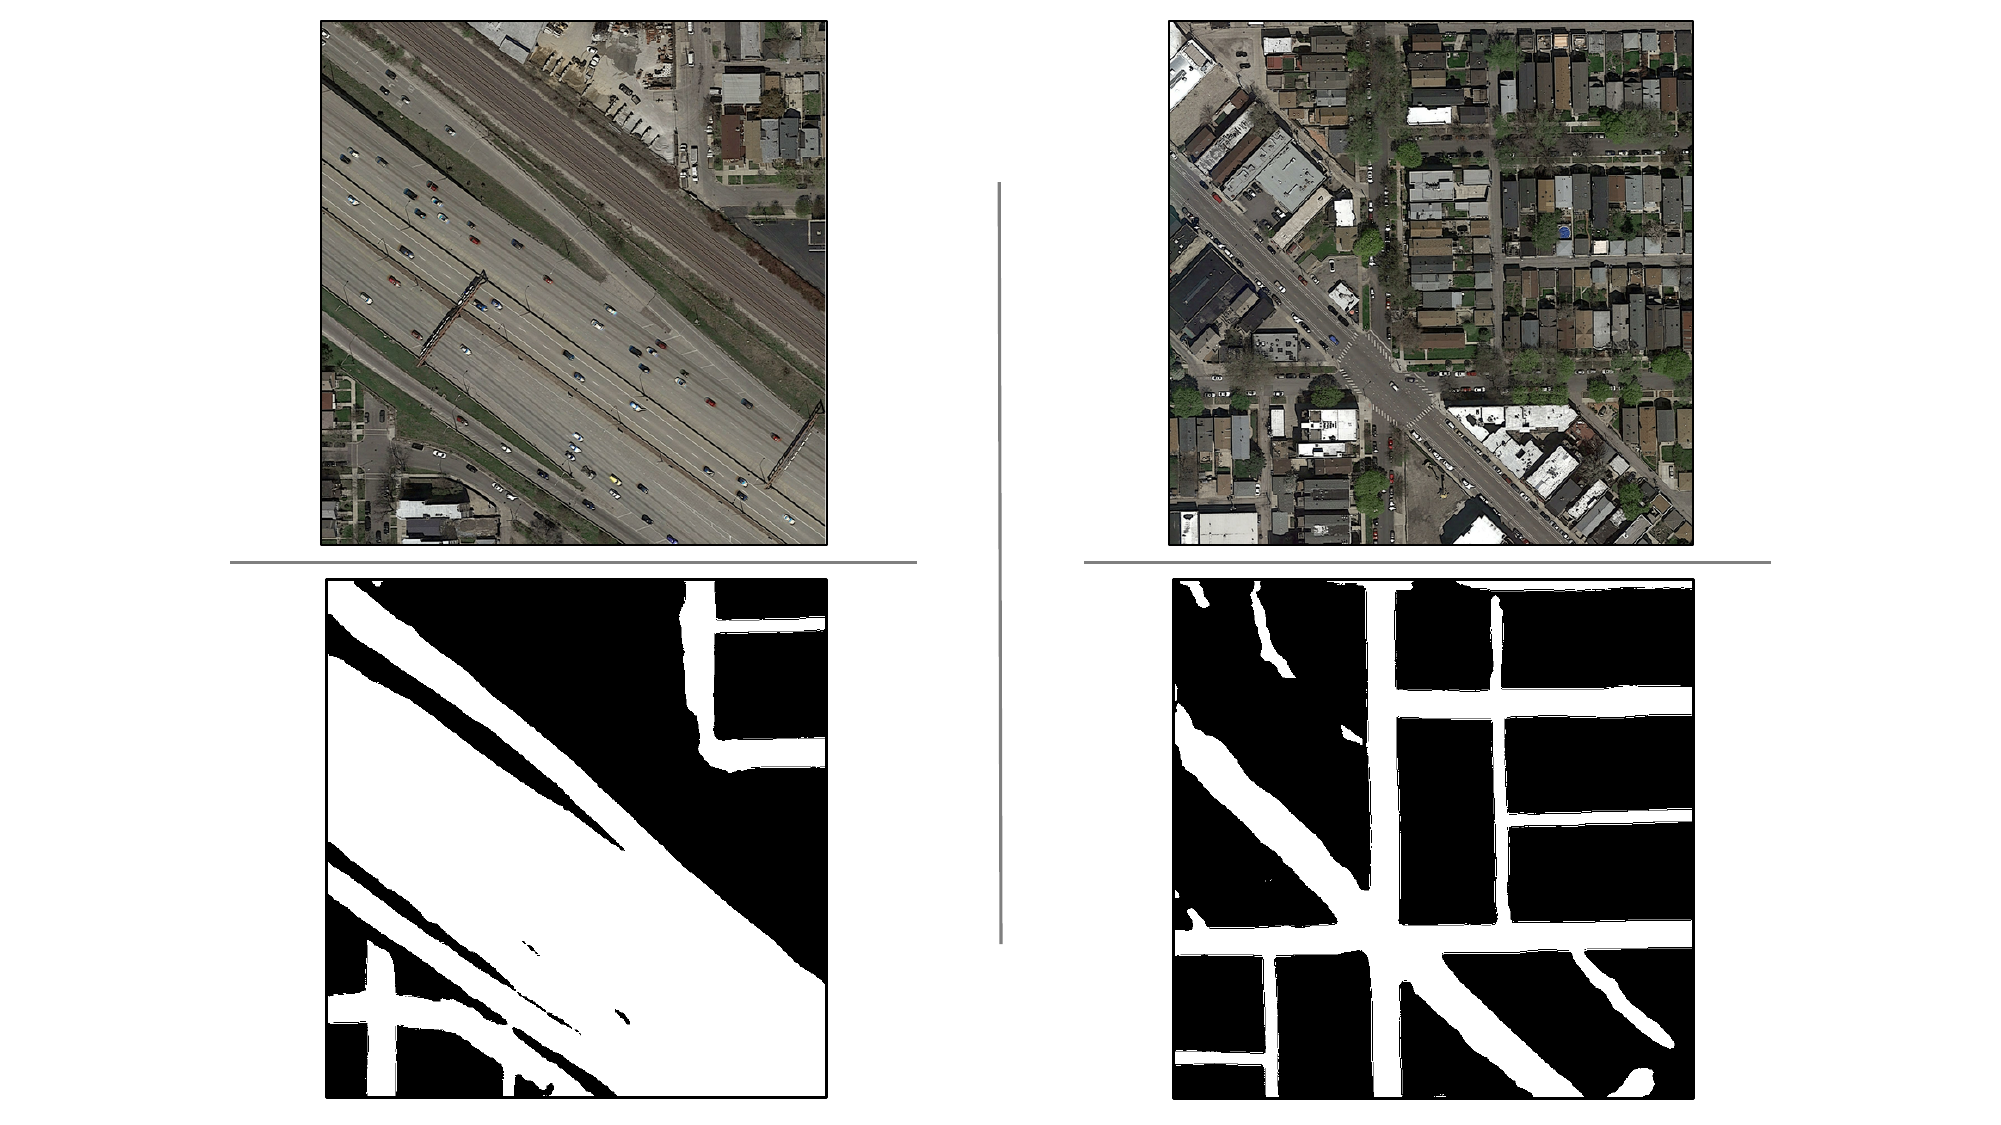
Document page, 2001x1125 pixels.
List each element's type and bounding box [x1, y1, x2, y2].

picture [328, 581, 825, 1097]
picture [322, 22, 826, 545]
picture [1175, 580, 1692, 1098]
picture [1169, 22, 1692, 545]
